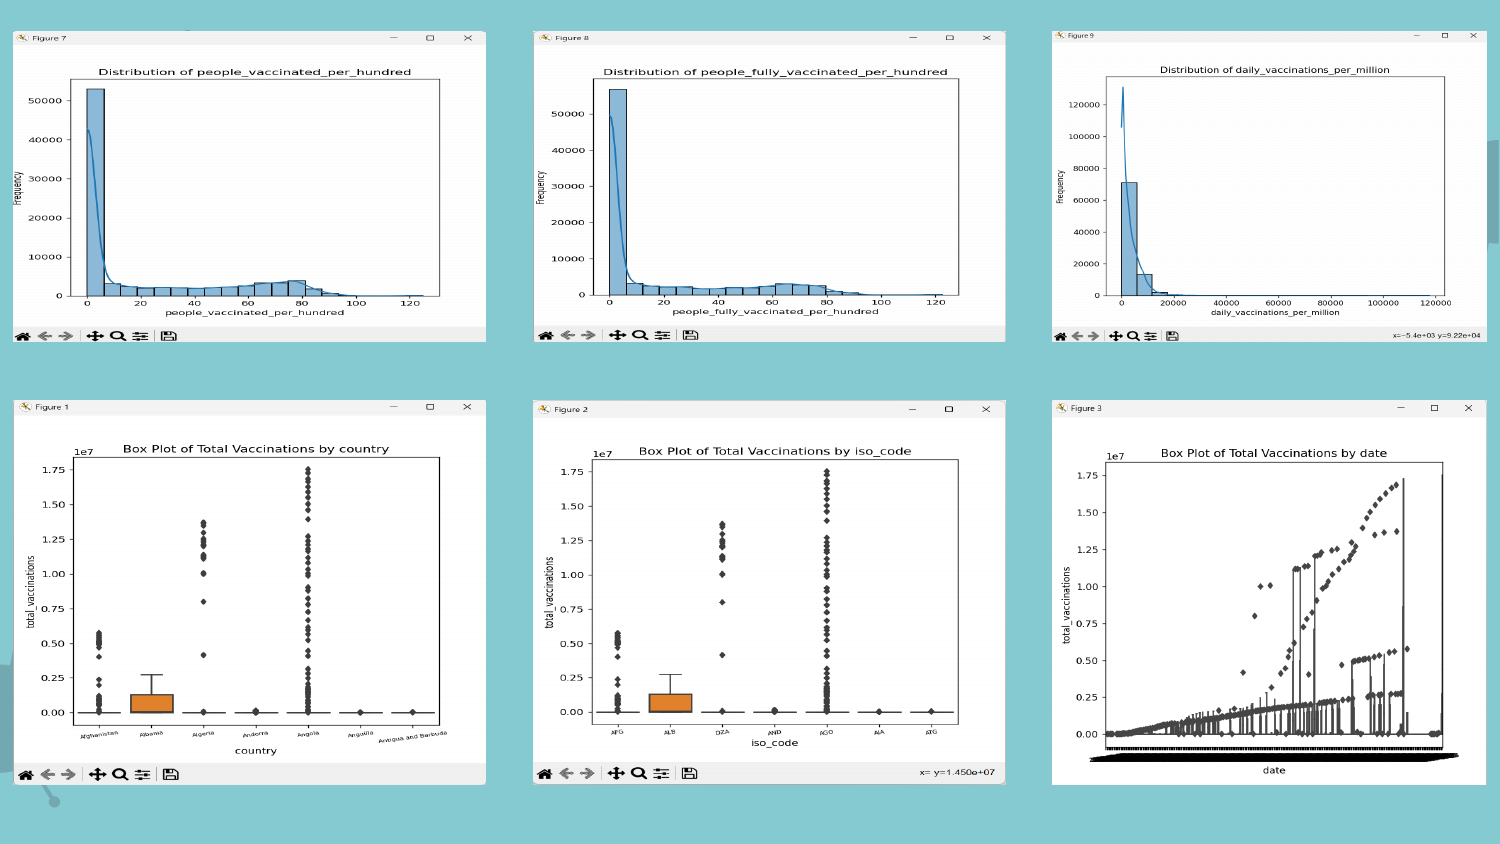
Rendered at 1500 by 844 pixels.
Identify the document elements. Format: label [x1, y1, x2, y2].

picture [533, 400, 1006, 786]
picture [13, 31, 486, 342]
picture [1052, 400, 1487, 786]
picture [1052, 31, 1487, 342]
picture [13, 400, 486, 786]
picture [533, 31, 1006, 342]
